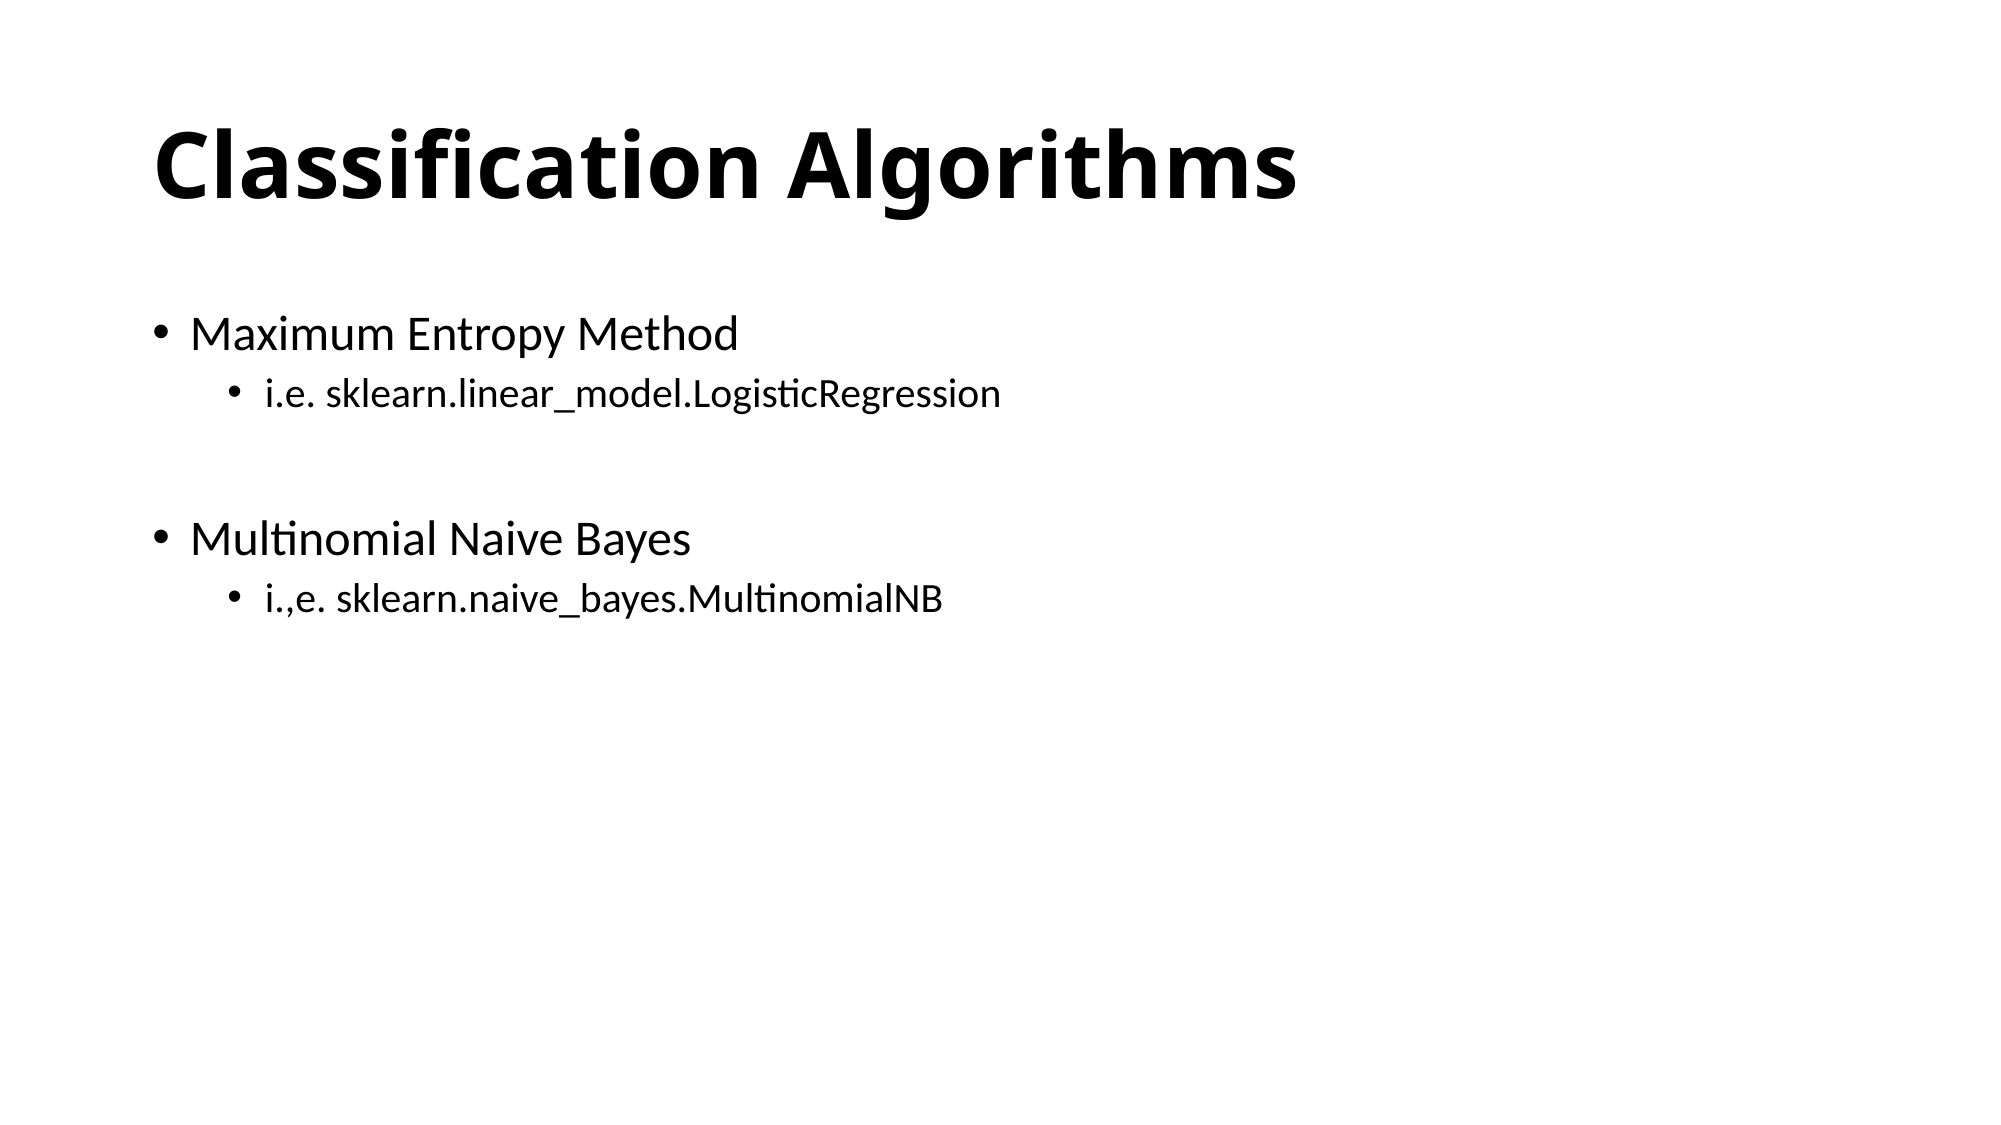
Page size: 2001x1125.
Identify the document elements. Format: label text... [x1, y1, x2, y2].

title Classification Algorithms [137, 59, 1863, 278]
list Maximum Entropy Method i.e. sklearn.linear_model.LogisticRegression Multinomial Naive Bayes i.,e. sklearn.naive_bayes.MultinomialNB [137, 299, 1863, 1014]
